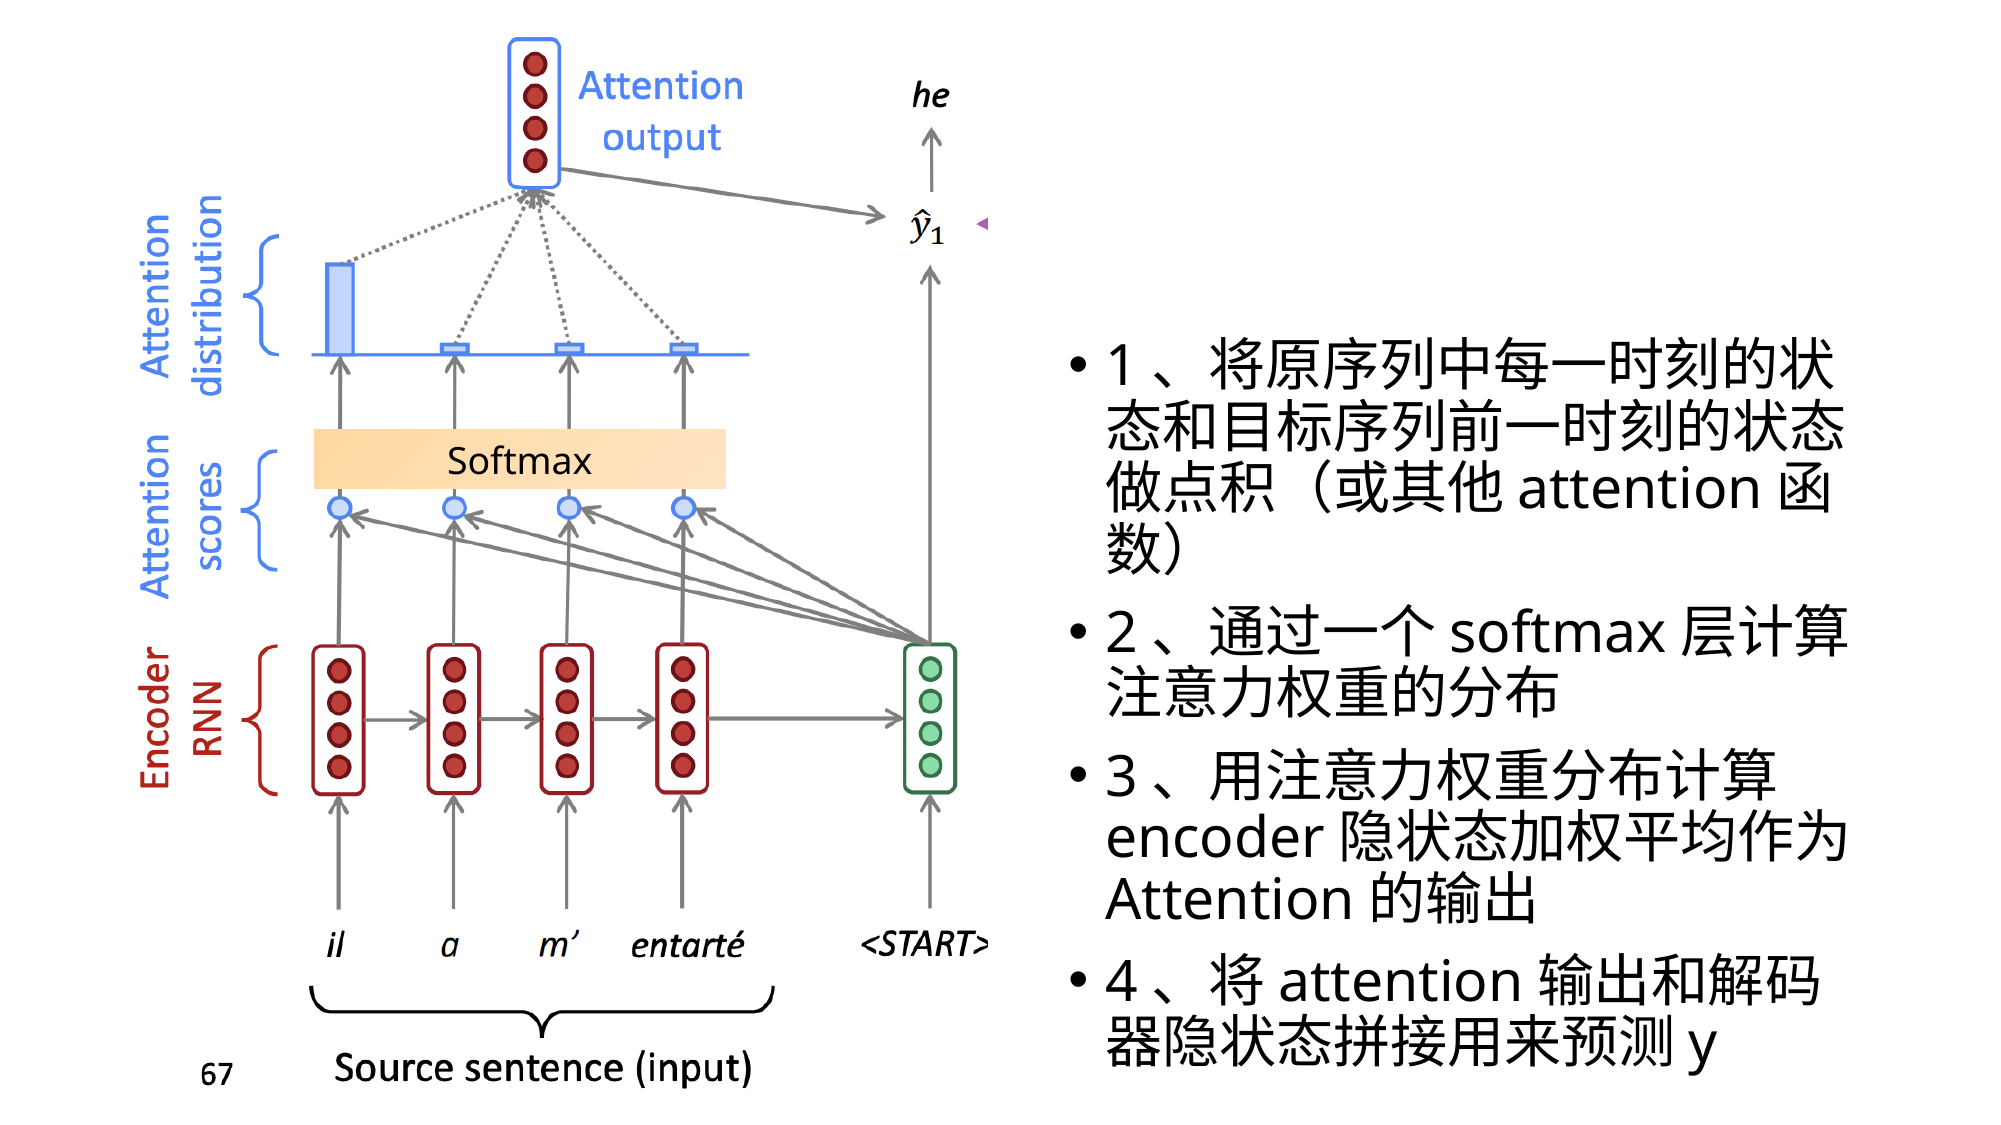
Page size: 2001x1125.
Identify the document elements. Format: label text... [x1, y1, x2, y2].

picture [137, 0, 988, 1125]
list 1、将原序列中每一时刻的状态和目标序列前一时刻的状态做点积（或其他attention函数） 2、通过一个softmax层计算注意力权重的分布 3、用注意力权重分布计算encoder隐状态加权平均作为Attention的输出 4、将attention输出和解码器隐状态拼接用来预测y [1053, 328, 1887, 1085]
